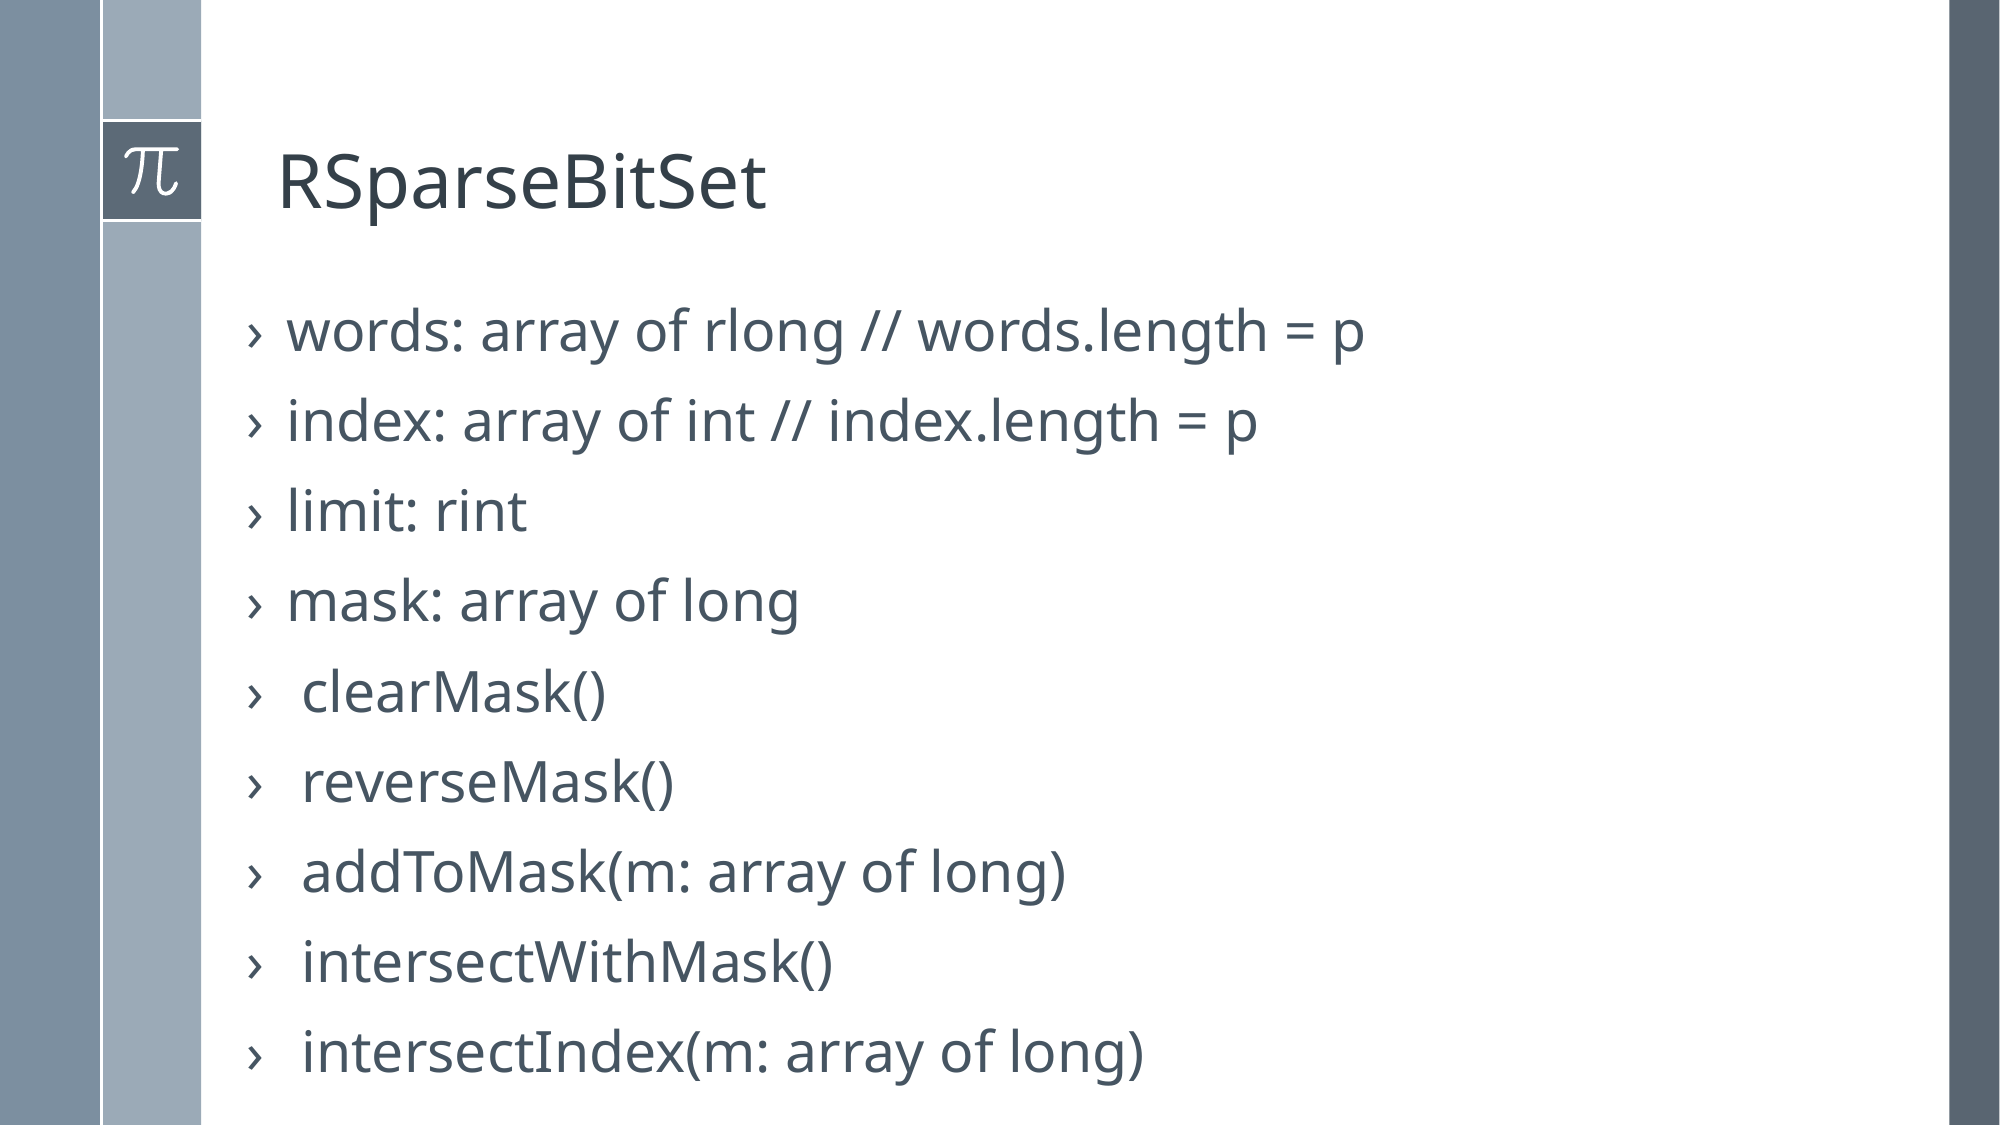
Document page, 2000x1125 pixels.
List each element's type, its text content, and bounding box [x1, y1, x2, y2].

list words: array of rlong // words.length = p index: array of int // index.length = p limit: rint mask: array of long clearMask() reverseMask() addToMask(m: array of long) intersectWithMask() intersectIndex(m: array of long) [231, 294, 1957, 1096]
title RSparseBitSet [261, 29, 1867, 233]
